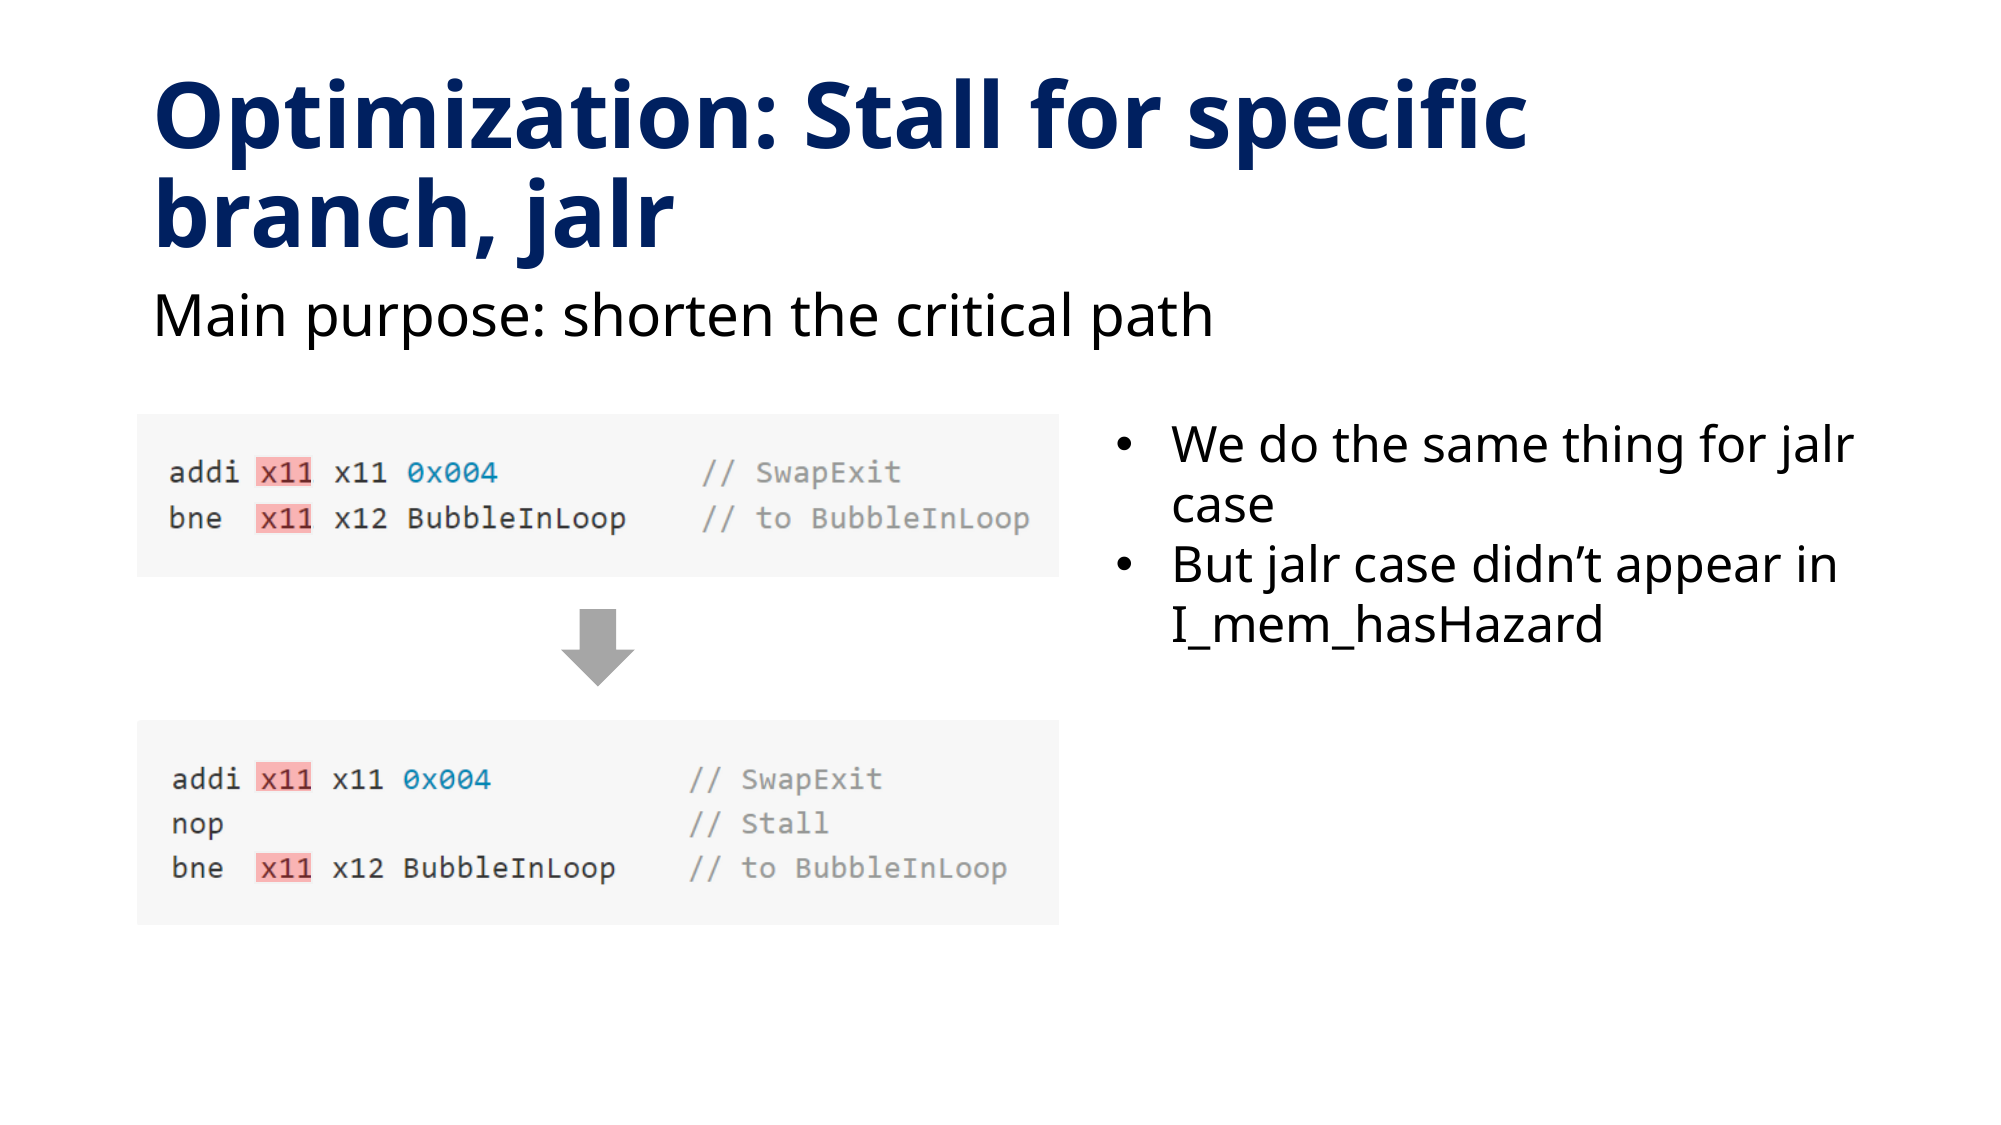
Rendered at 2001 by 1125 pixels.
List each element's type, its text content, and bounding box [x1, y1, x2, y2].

text_box We do the same thing for jalr case But jalr case didn’t appear in I_mem_hasHazard [1100, 405, 1895, 661]
title Optimization: Stall for specific branch, jalr [137, 59, 1863, 278]
text_box [561, 609, 635, 687]
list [137, 414, 1059, 577]
text_box Main purpose: shorten the critical path [137, 270, 1675, 356]
picture [137, 720, 1059, 925]
